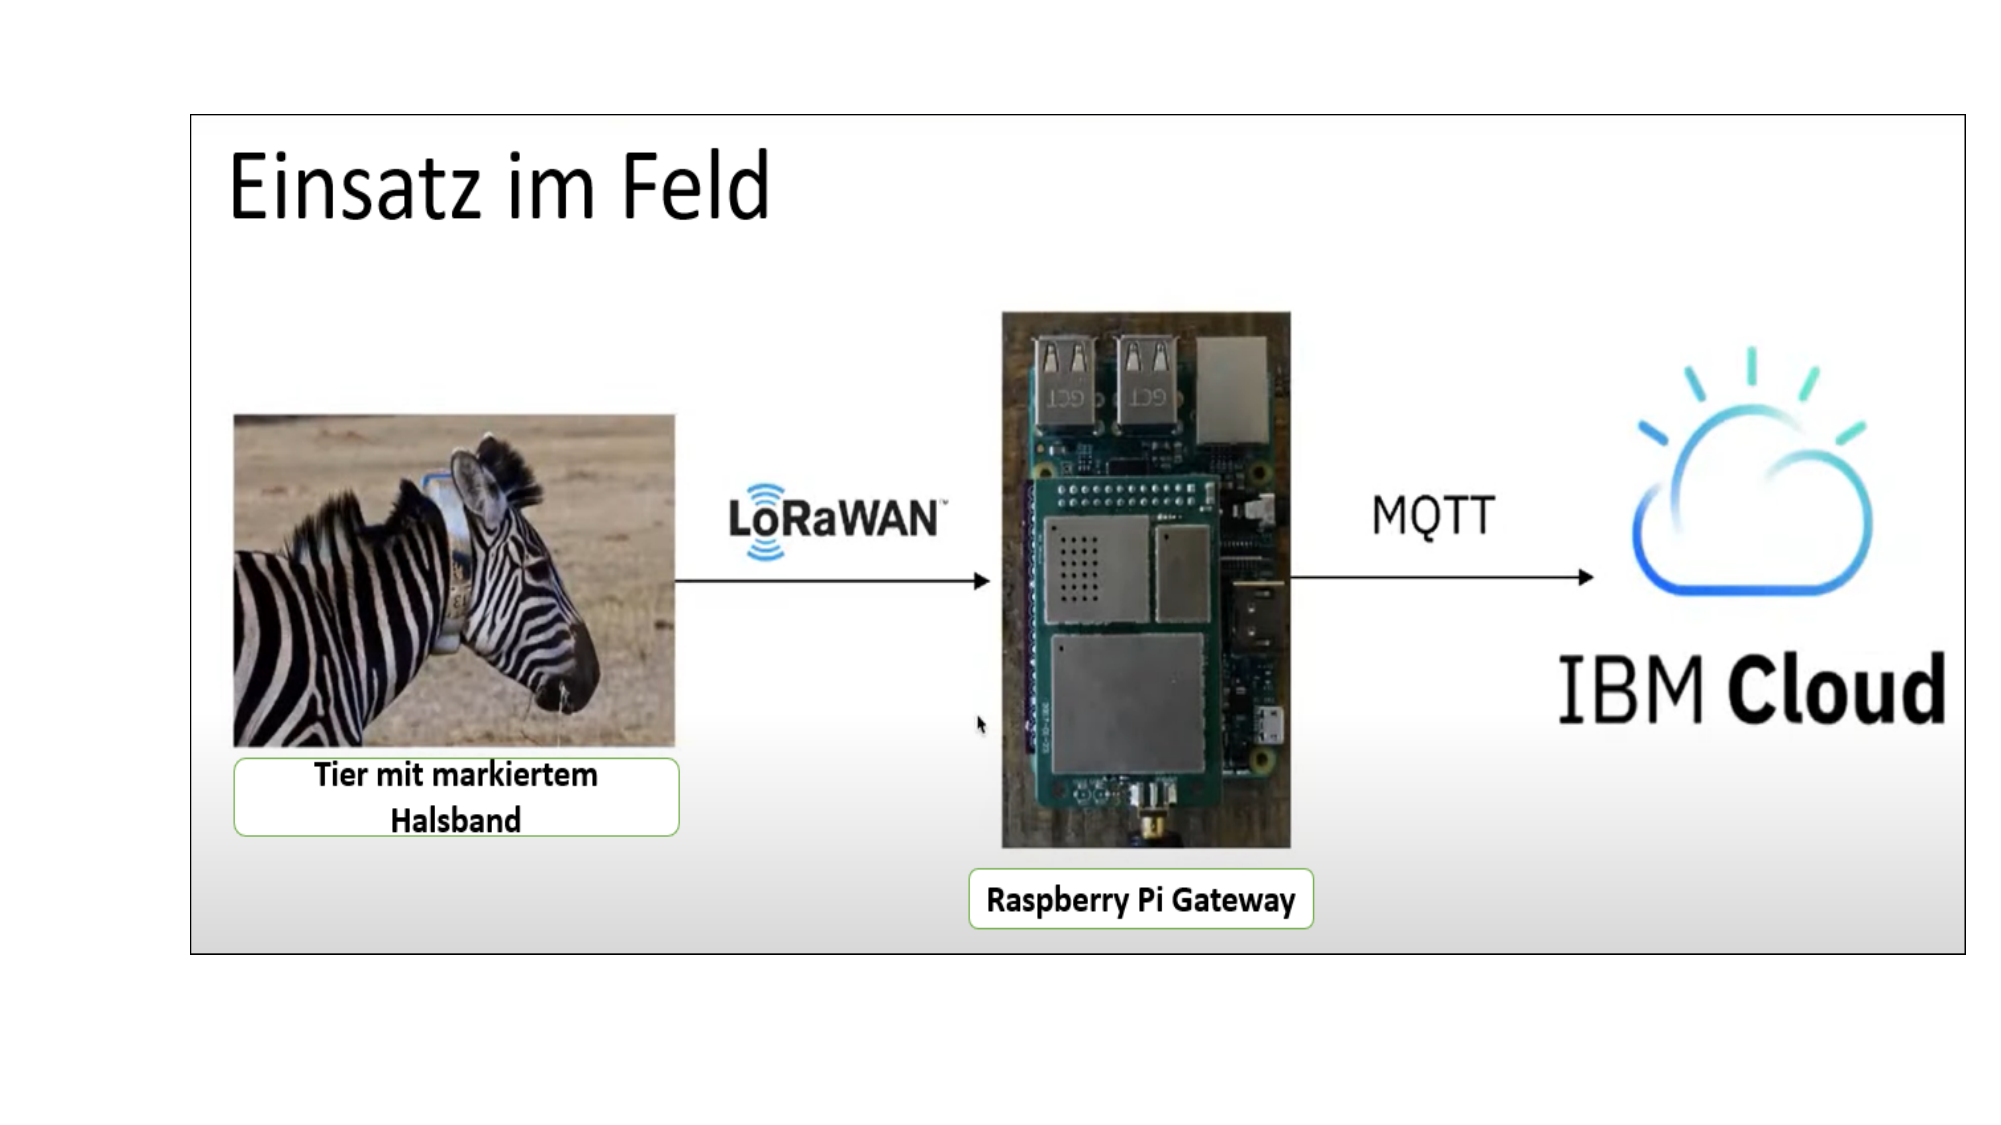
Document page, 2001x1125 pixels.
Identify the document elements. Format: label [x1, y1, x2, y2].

picture [190, 114, 1966, 955]
